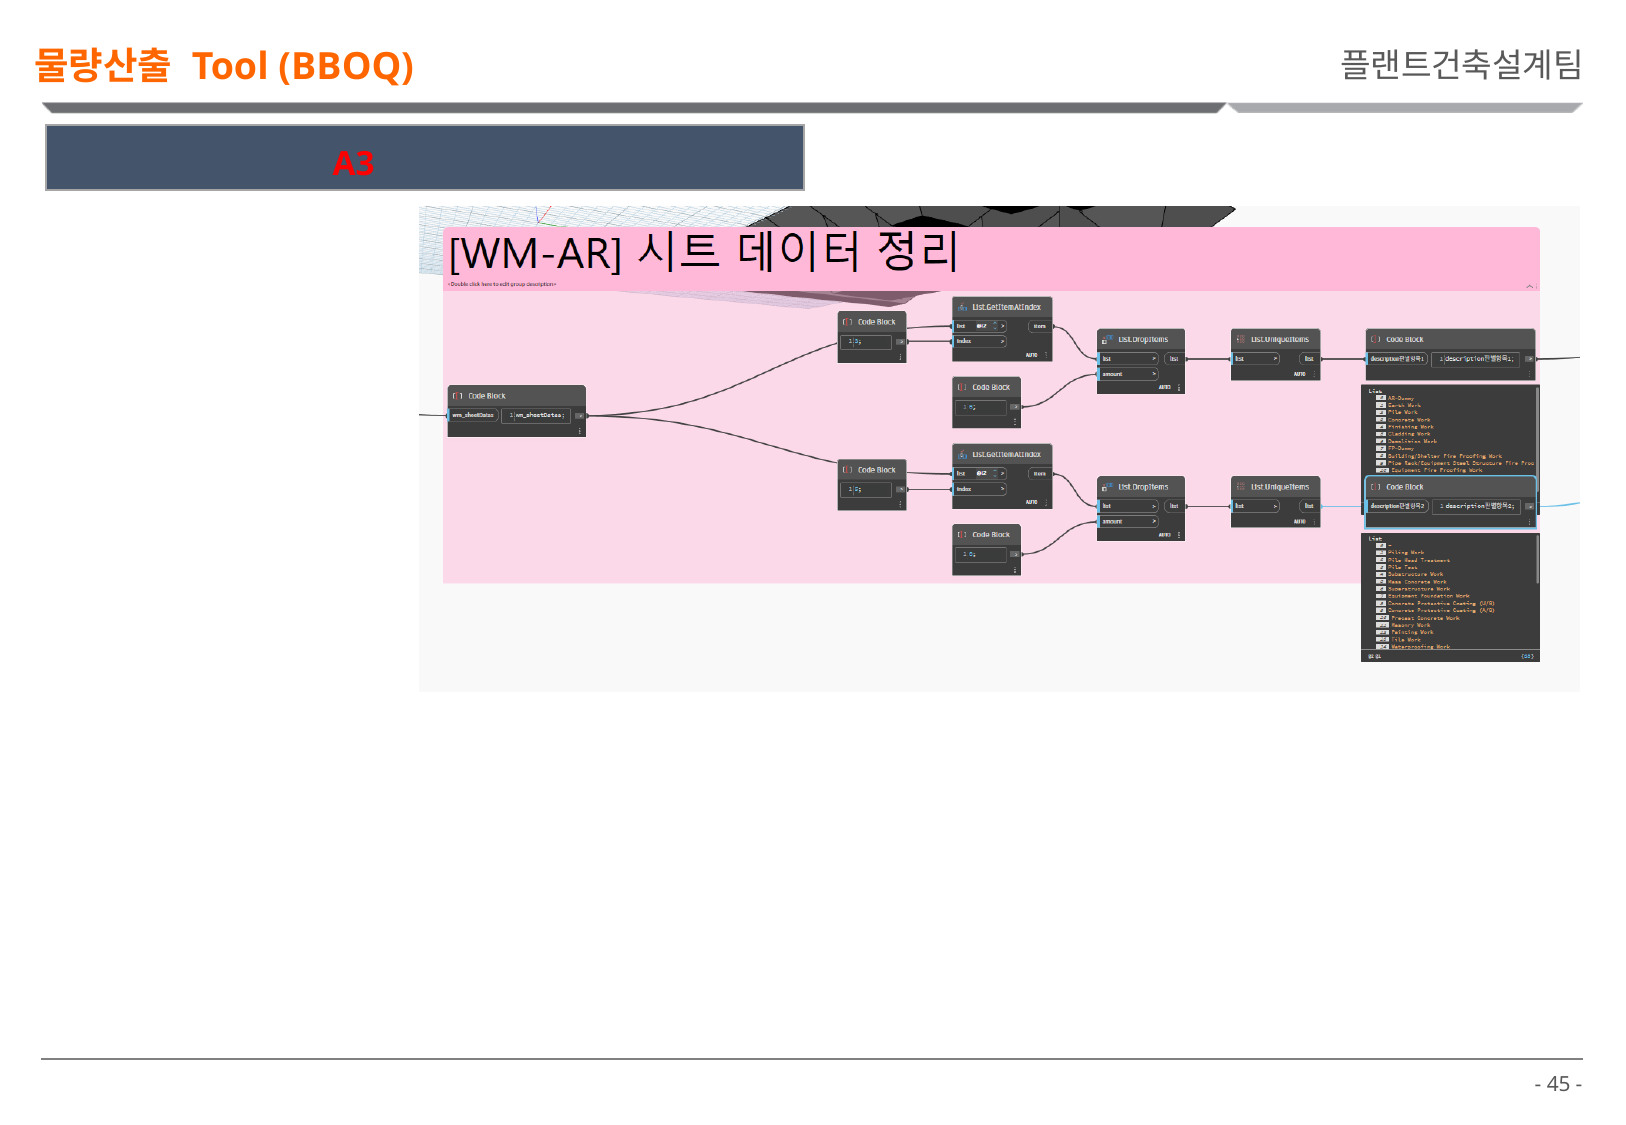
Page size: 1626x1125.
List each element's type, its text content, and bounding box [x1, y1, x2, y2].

text_box 플랜트건축설계팀 [1339, 43, 1584, 84]
text_box 1. Code details : A3 [45, 124, 805, 191]
picture [42, 102, 1583, 114]
text_box 물량산출 Tool (BBOQ) [19, 34, 429, 95]
picture [419, 206, 1580, 692]
